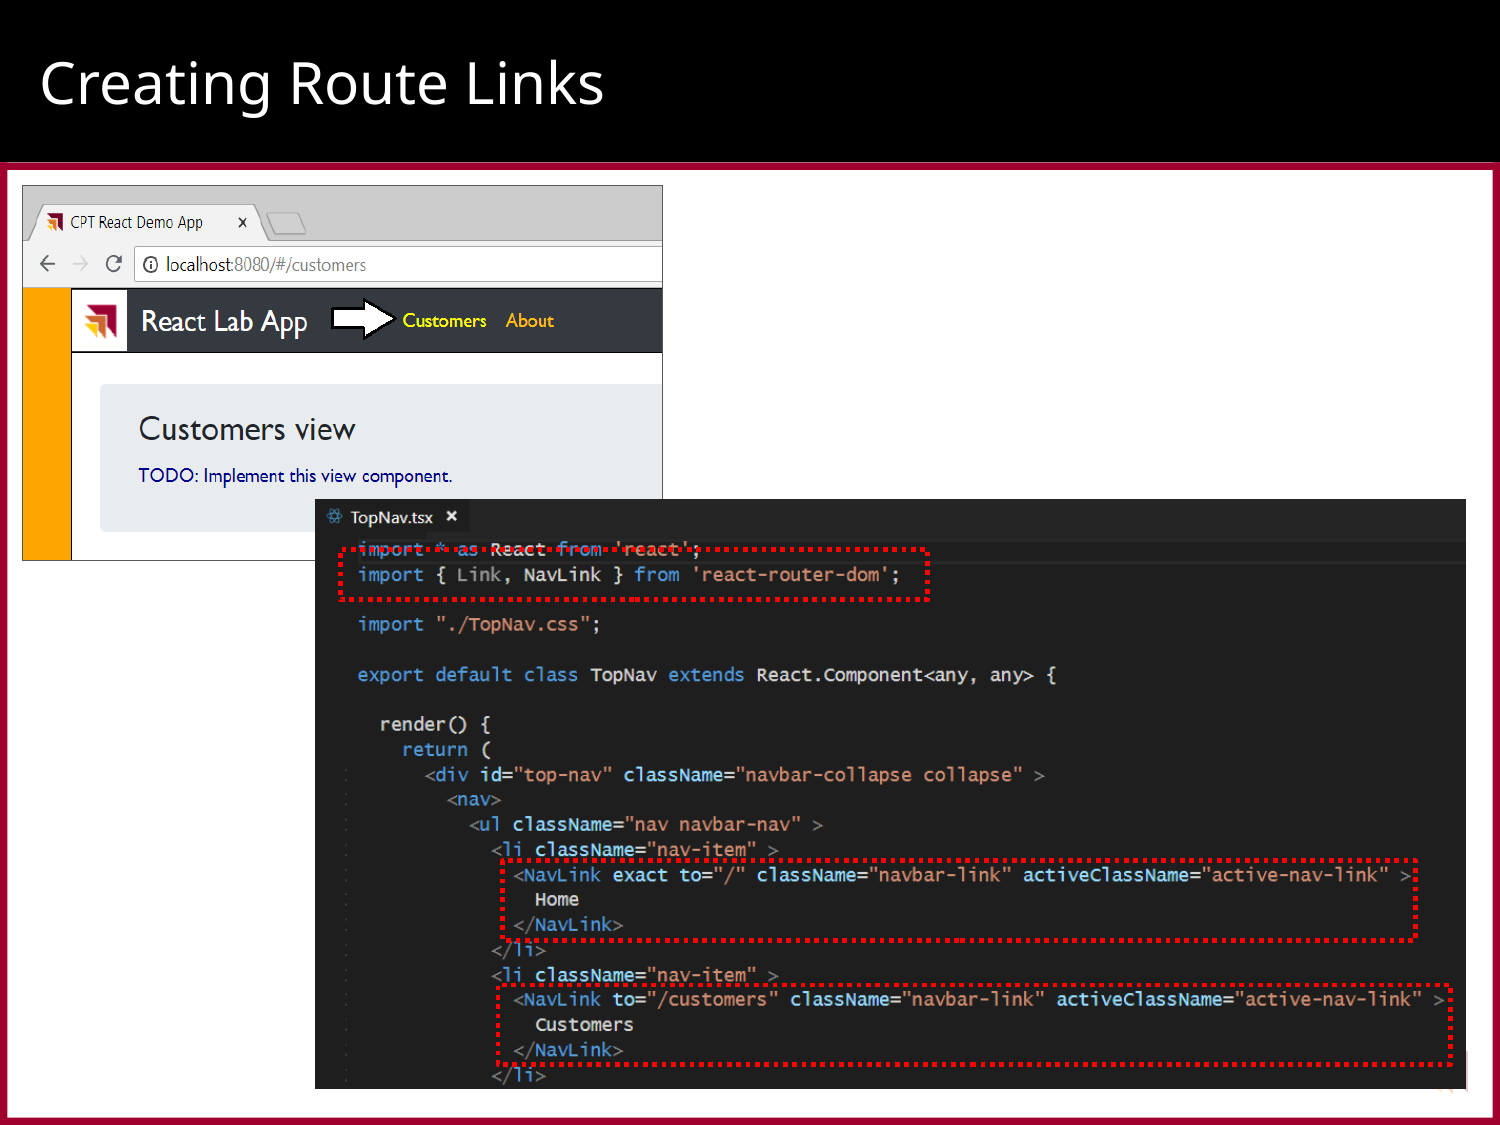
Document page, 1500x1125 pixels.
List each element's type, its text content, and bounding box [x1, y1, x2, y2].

picture [21, 184, 1466, 1089]
title Creating Route Links [24, 12, 1438, 150]
